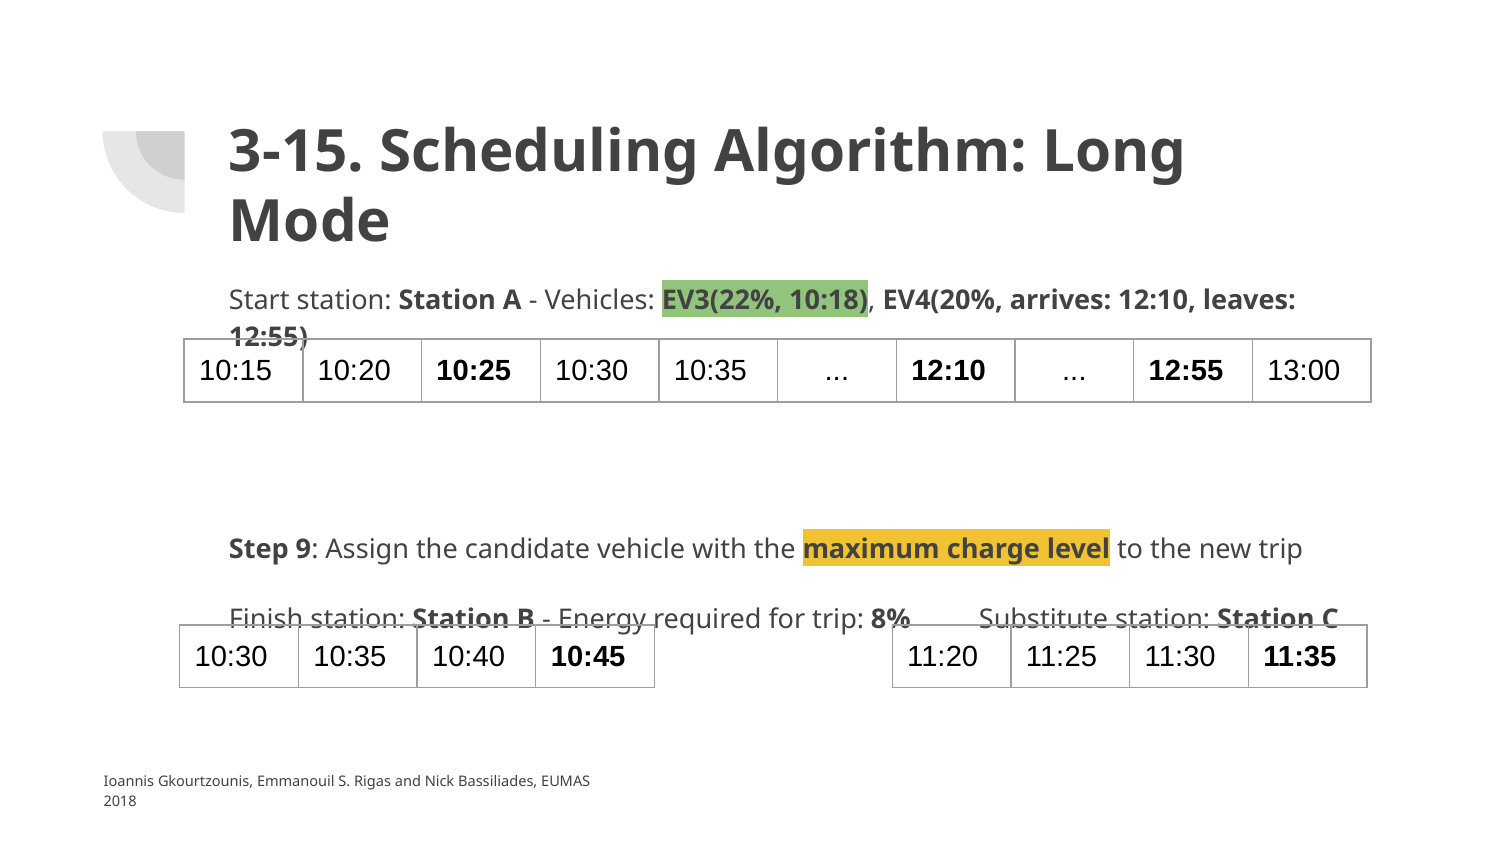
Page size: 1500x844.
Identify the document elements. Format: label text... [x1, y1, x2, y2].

table_header 10:25 [422, 340, 540, 401]
table_header 10:35 [299, 626, 416, 687]
table_header ... [1016, 340, 1133, 401]
table_header 12:55 [1134, 340, 1252, 401]
table_header 11:20 [893, 626, 1010, 687]
list Start station: Station A - Vehicles: EV3(22%, 10:18), EV4(20%, arrives: 12:10, leaves: 12:55) Step 9: Assign the candidate vehicle with the maximum charge level to the new trip Finish station: Station B - Energy required for trip: 8% Substitute station: Station C [213, 262, 1392, 744]
table_header 10:15 [185, 340, 302, 401]
list Ioannis Gkourtzounis, Emmanouil S. Rigas and Nick Bassiliades, EUMAS 2018 [88, 754, 634, 794]
table_header 10:20 [304, 340, 421, 401]
table_header 13:00 [1253, 340, 1370, 401]
table_header 12:10 [897, 340, 1014, 401]
table_header 11:35 [1249, 626, 1366, 687]
table_header 11:30 [1130, 626, 1248, 687]
table_header 10:45 [536, 626, 654, 687]
table_header 10:35 [660, 340, 777, 401]
title 3-15. Scheduling Algorithm: Long Mode [213, 98, 1368, 262]
table_header 10:30 [180, 626, 298, 687]
table_header 10:30 [541, 340, 658, 401]
table_header 11:25 [1012, 626, 1129, 687]
table_header ... [778, 340, 896, 401]
table_header 10:40 [418, 626, 535, 687]
